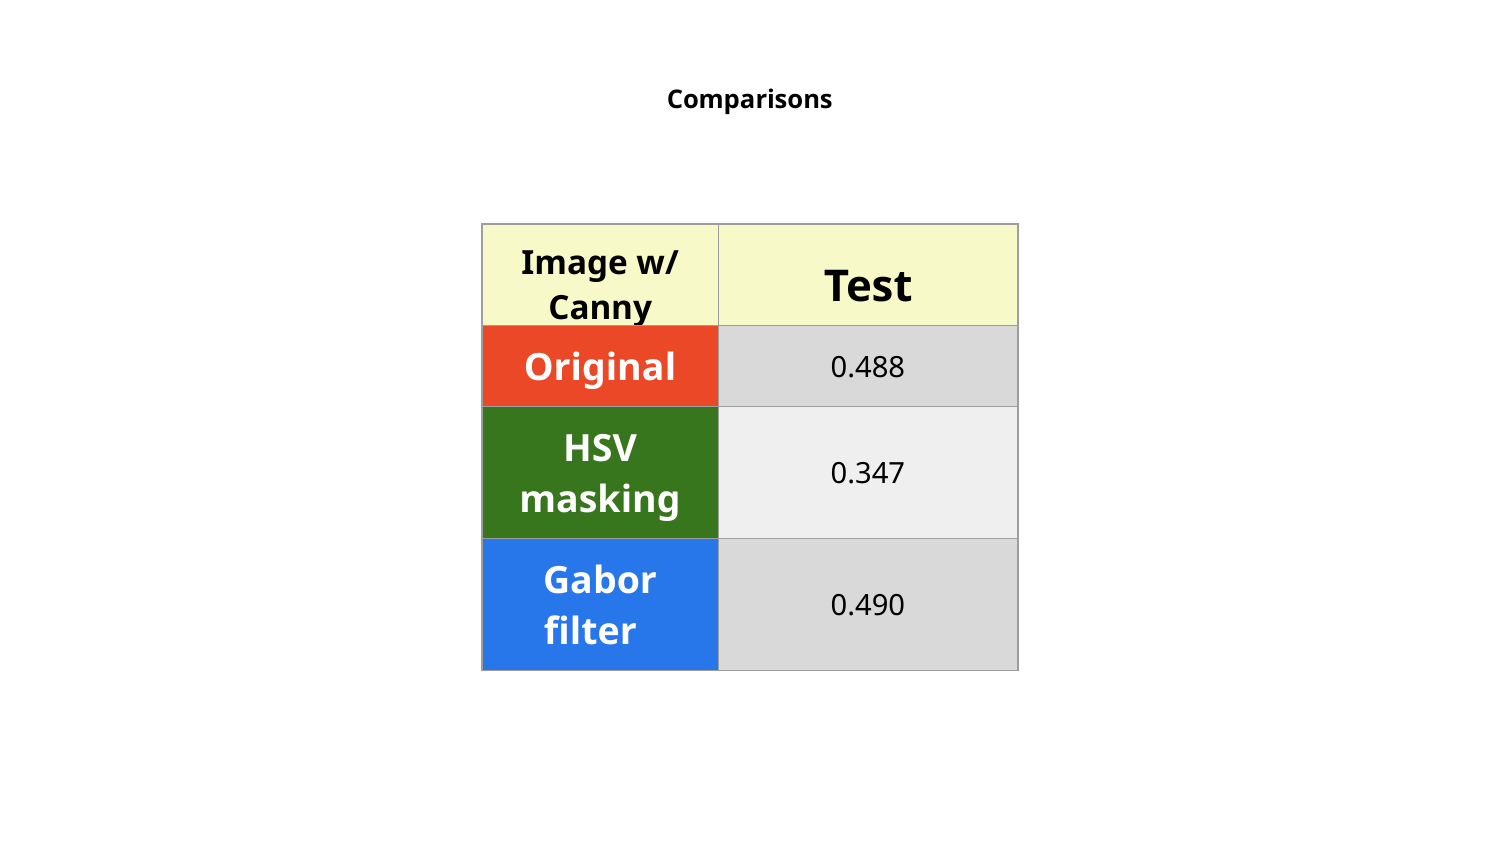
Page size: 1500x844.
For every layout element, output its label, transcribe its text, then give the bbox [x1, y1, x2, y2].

title Comparisons [75, 67, 1425, 129]
table_cell Gabor filter [483, 539, 718, 670]
table_cell 0.490 [719, 539, 1017, 670]
table_header Image w/ Canny [483, 225, 718, 325]
table_cell HSV masking [483, 407, 718, 538]
table_header Test [719, 225, 1017, 325]
table_header 0.488 [719, 326, 1017, 406]
table_header Original [483, 326, 718, 406]
table_cell 0.347 [719, 407, 1017, 538]
